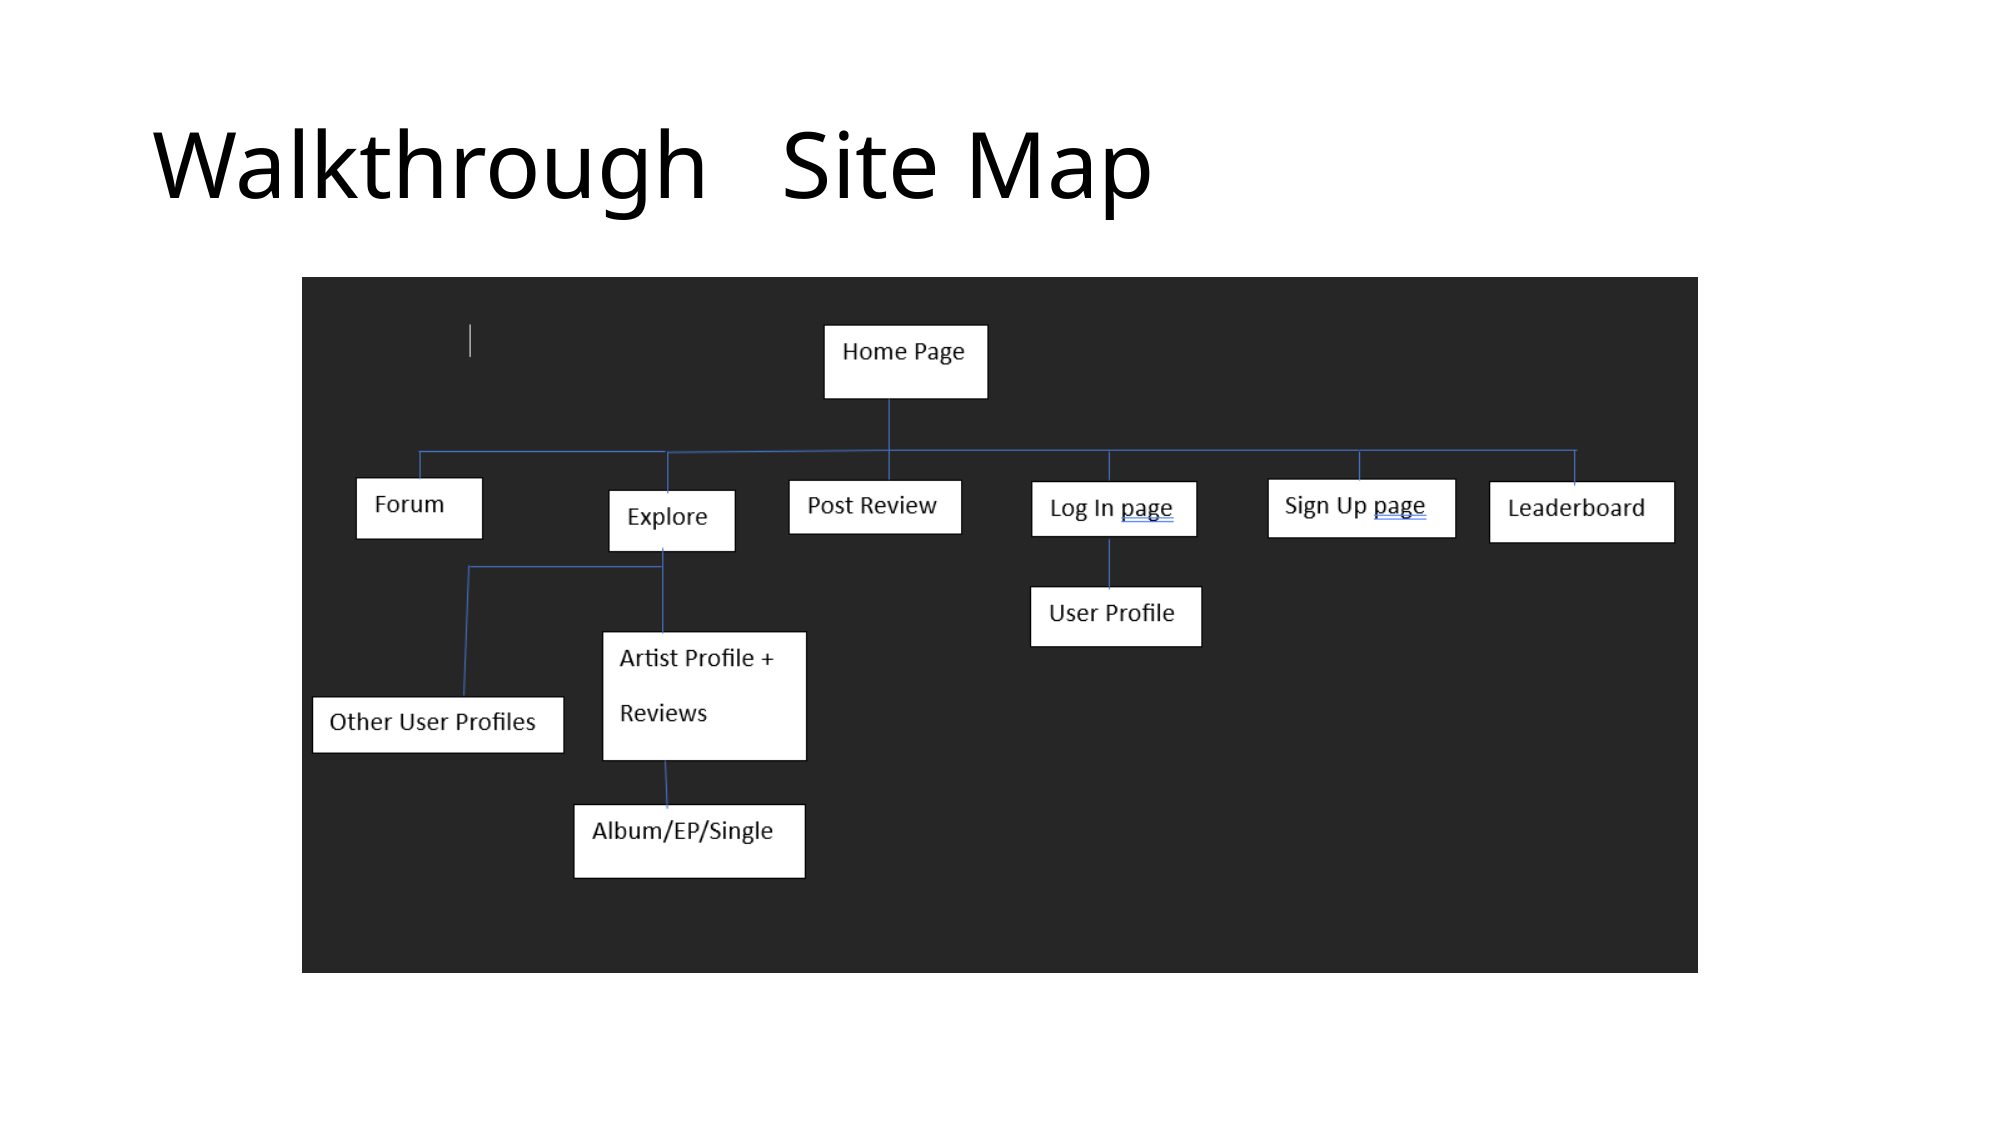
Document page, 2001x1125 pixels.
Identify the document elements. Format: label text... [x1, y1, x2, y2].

title Walkthrough Site Map [137, 59, 1863, 278]
picture [302, 276, 1698, 973]
